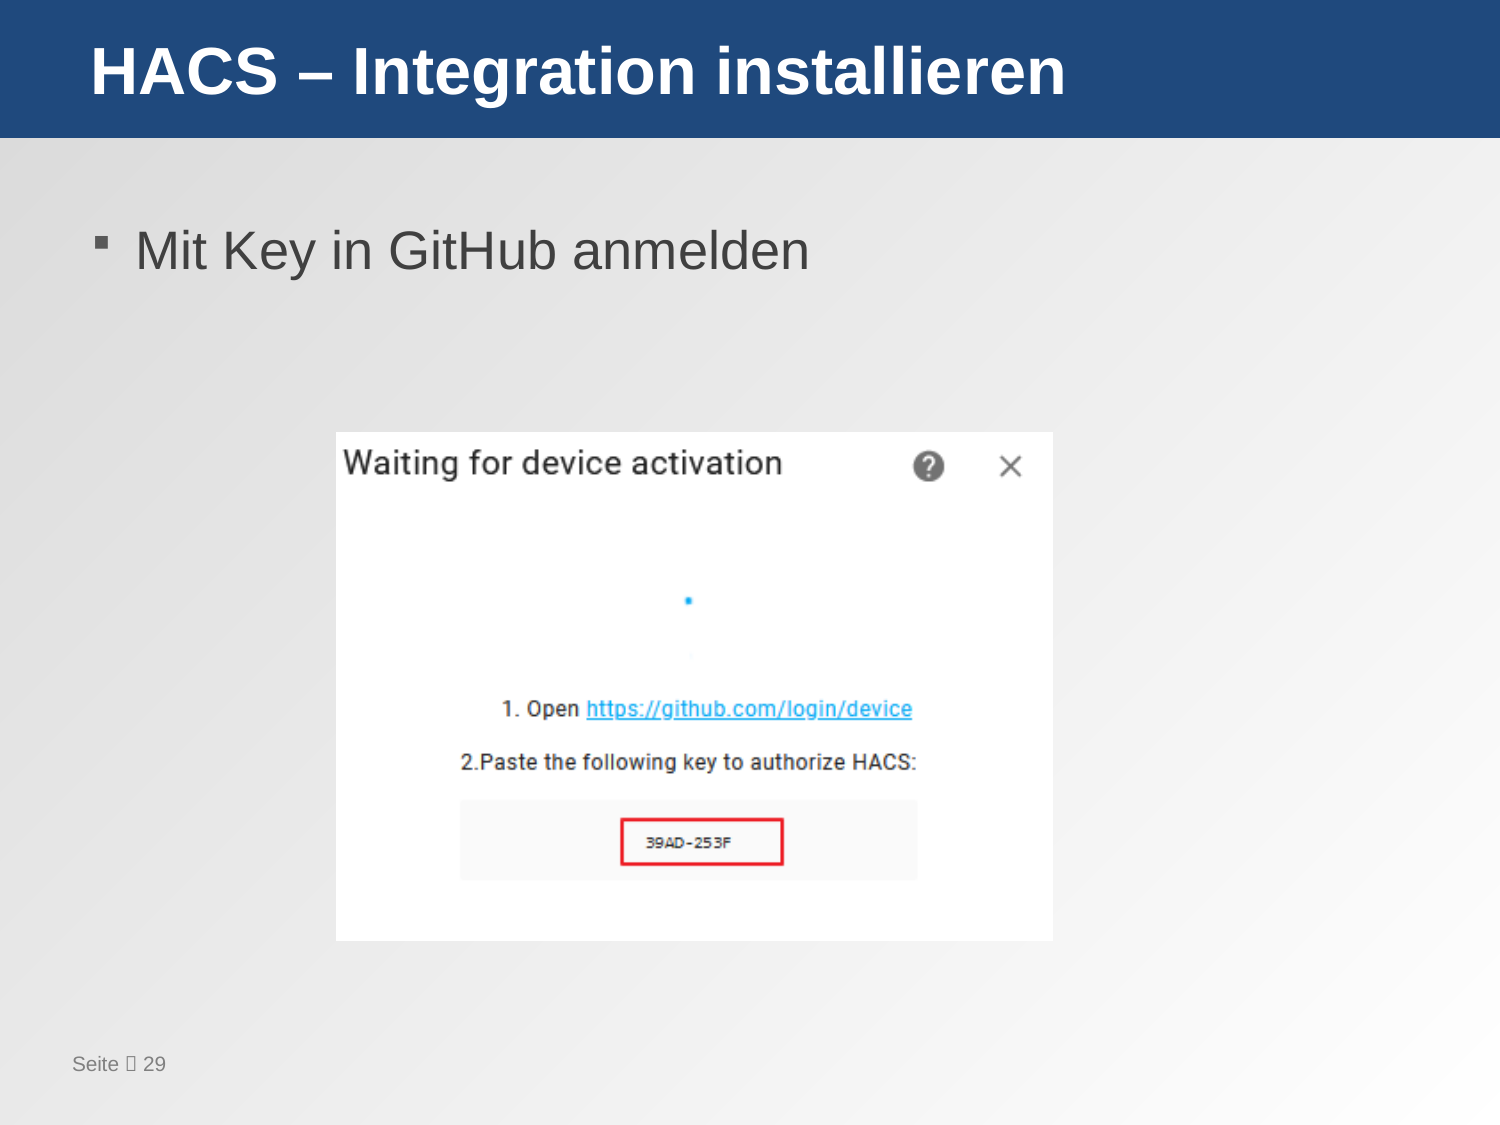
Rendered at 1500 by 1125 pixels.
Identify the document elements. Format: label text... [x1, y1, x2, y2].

picture [336, 432, 1053, 941]
title HACS – Integration installieren [75, 20, 1425, 208]
list Mit Key in GitHub anmelden [76, 208, 1424, 964]
